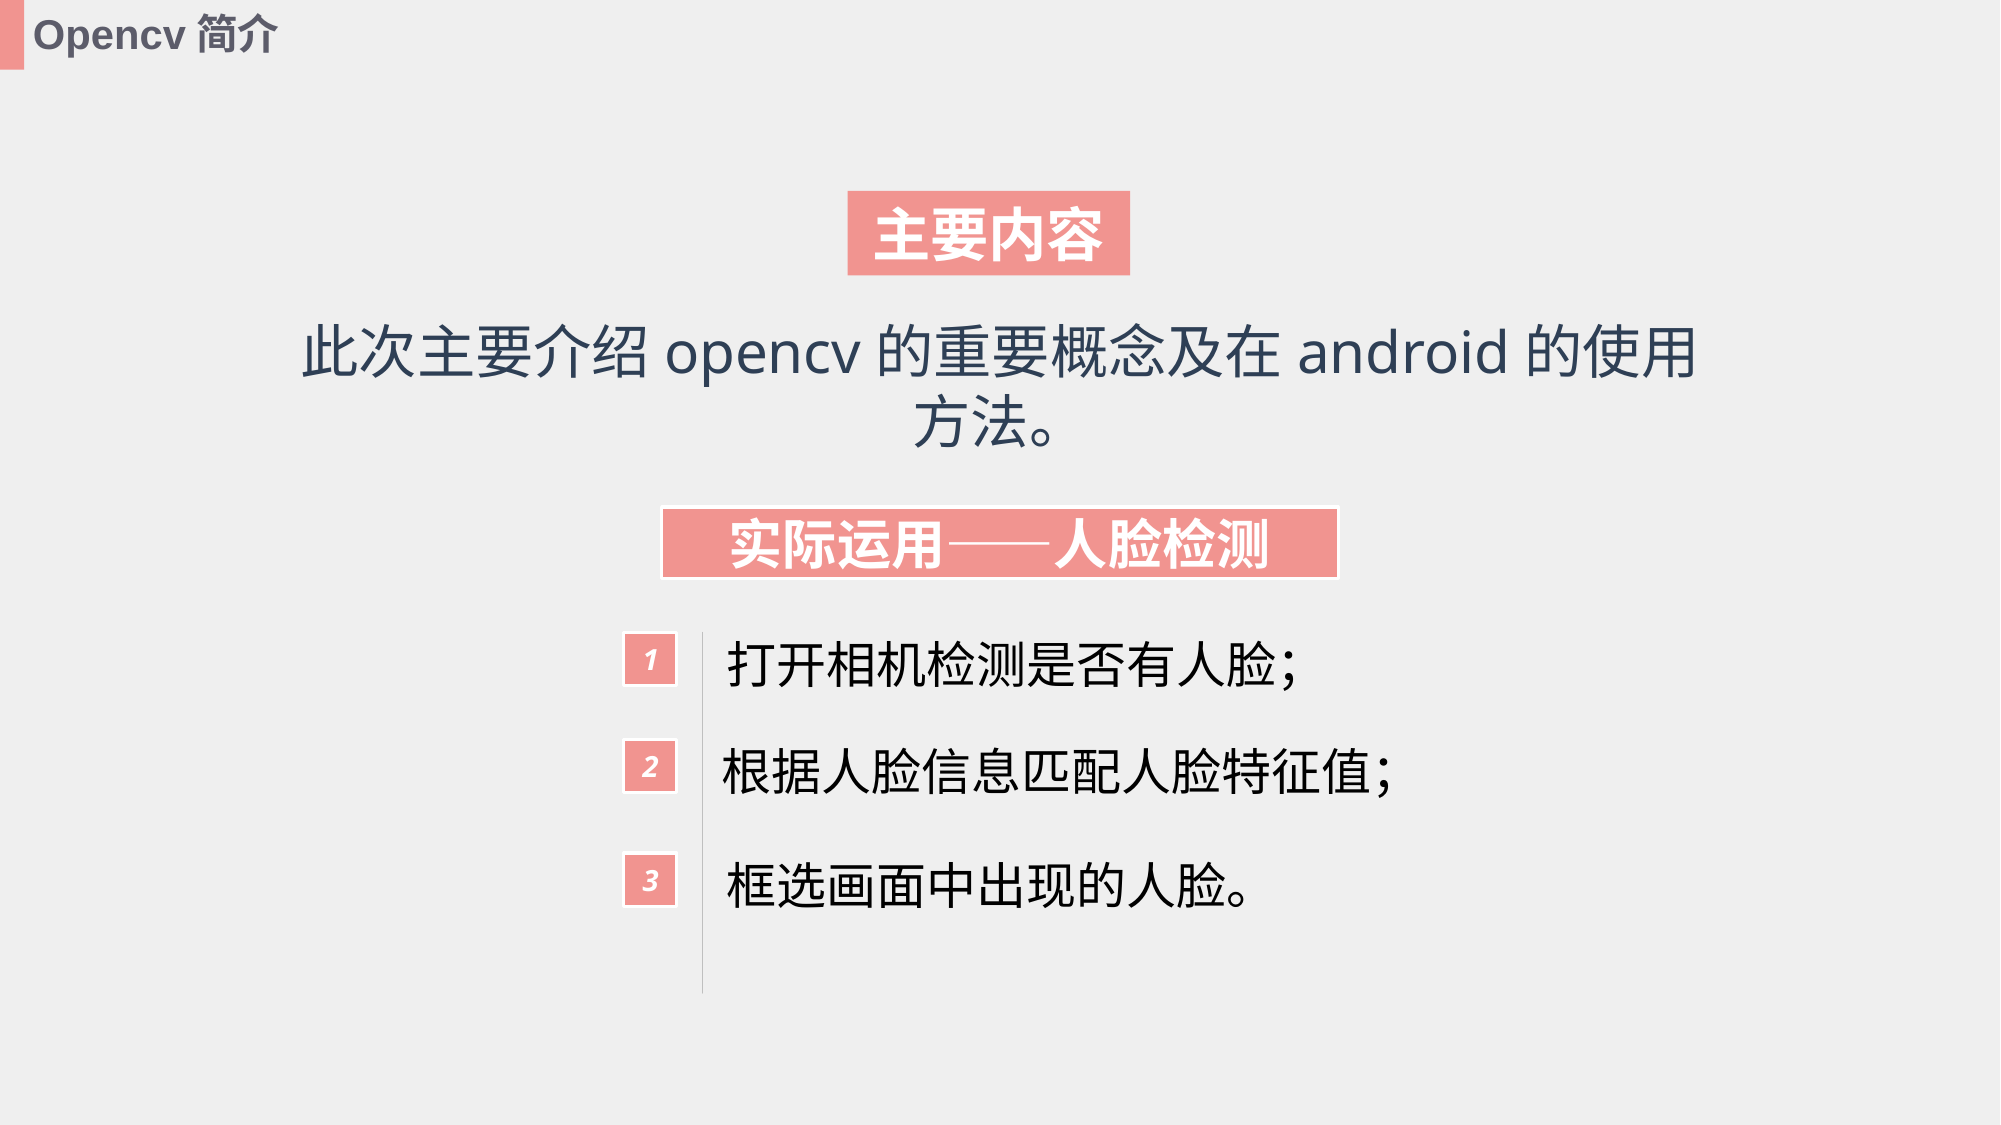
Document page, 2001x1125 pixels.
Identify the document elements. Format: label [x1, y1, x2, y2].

text_box [272, 190, 1727, 386]
text_box [0, 0, 453, 70]
text_box [623, 506, 1603, 994]
